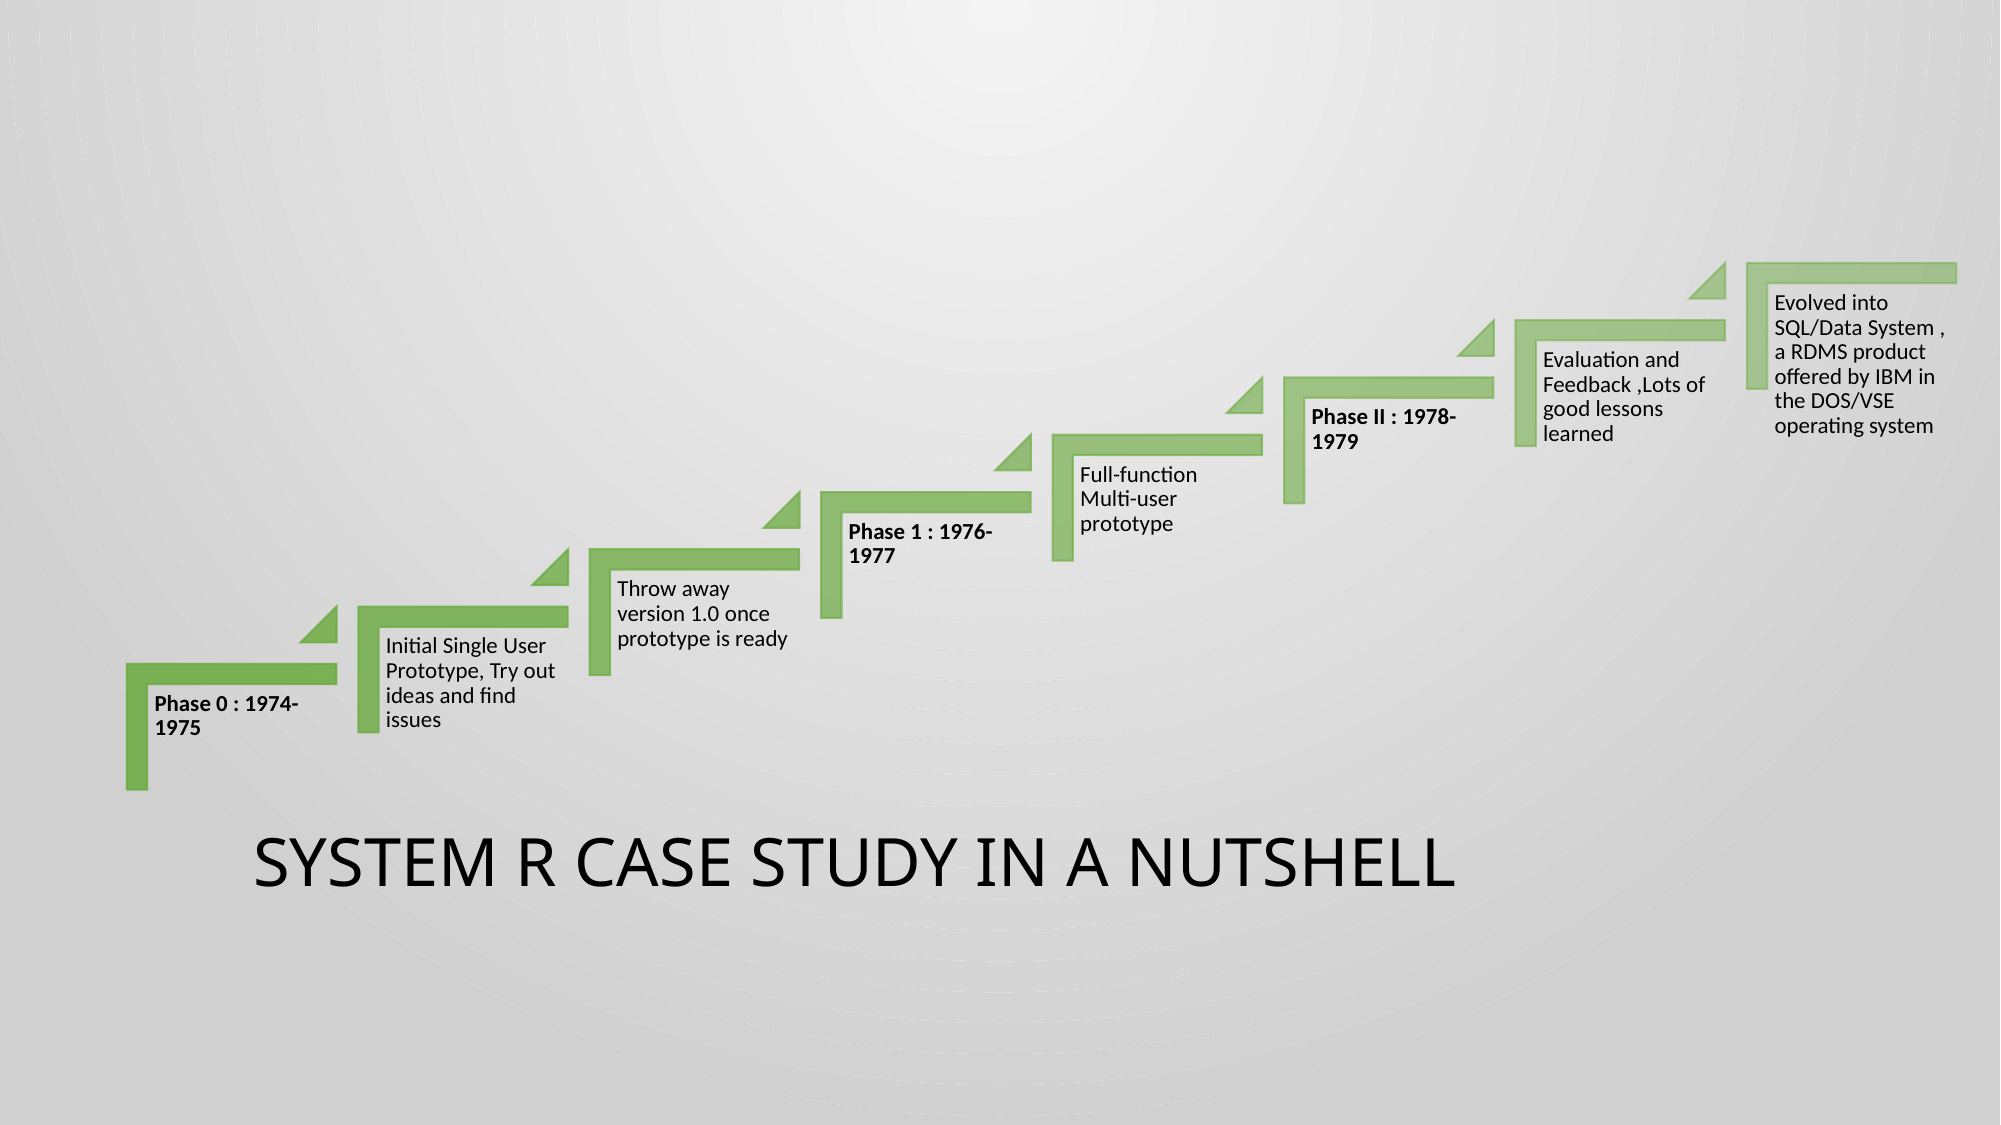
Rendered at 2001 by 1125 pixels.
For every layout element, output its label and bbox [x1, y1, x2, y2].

list [126, 107, 1957, 1006]
